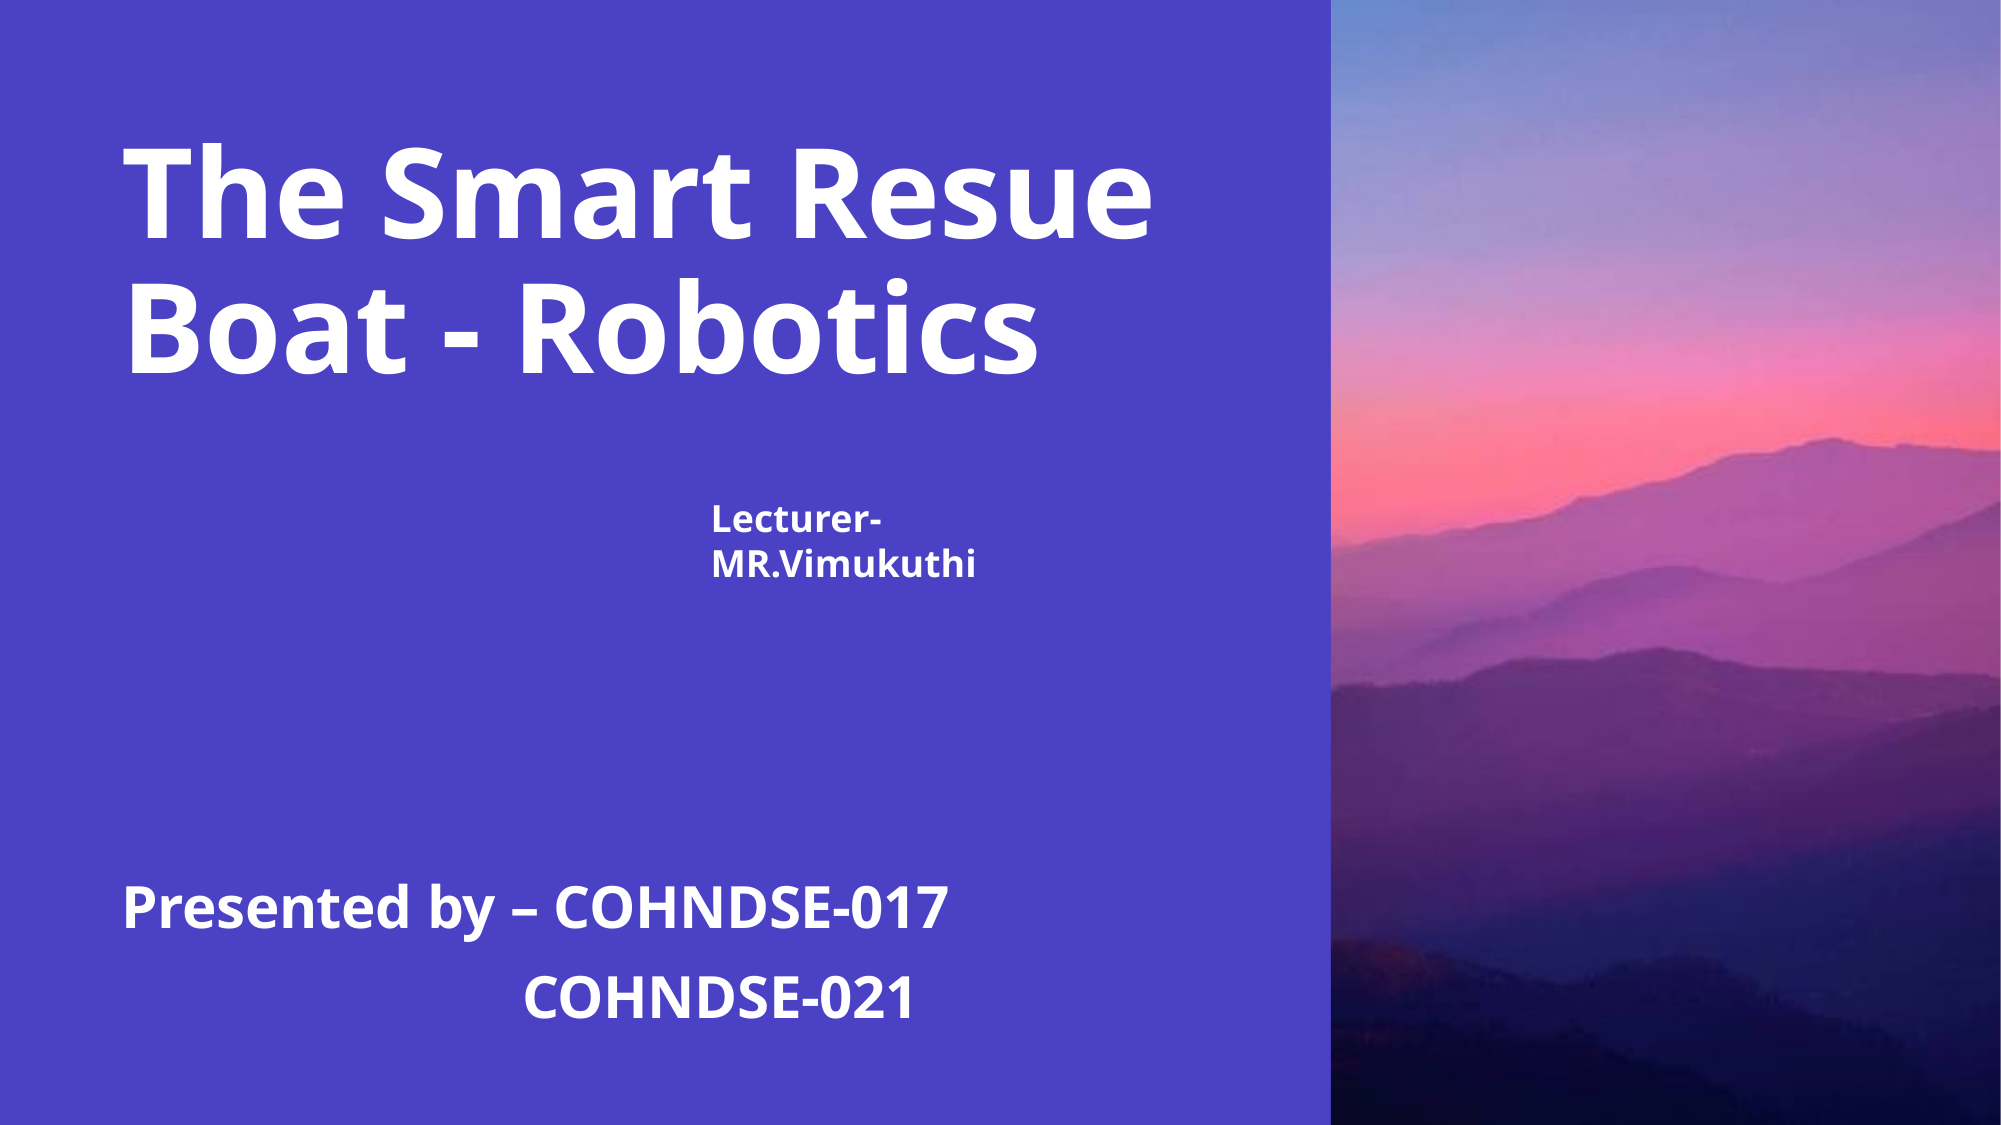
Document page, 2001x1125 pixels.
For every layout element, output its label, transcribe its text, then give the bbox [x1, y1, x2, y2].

subtitle Presented by – COHNDSE-017 COHNDSE-021 [106, 862, 1224, 1077]
picture [1330, 0, 2001, 1125]
text_box Lecturer- MR.Vimukuthi [695, 487, 1076, 593]
title The Smart Resue Boat - Robotics [106, 123, 1224, 813]
